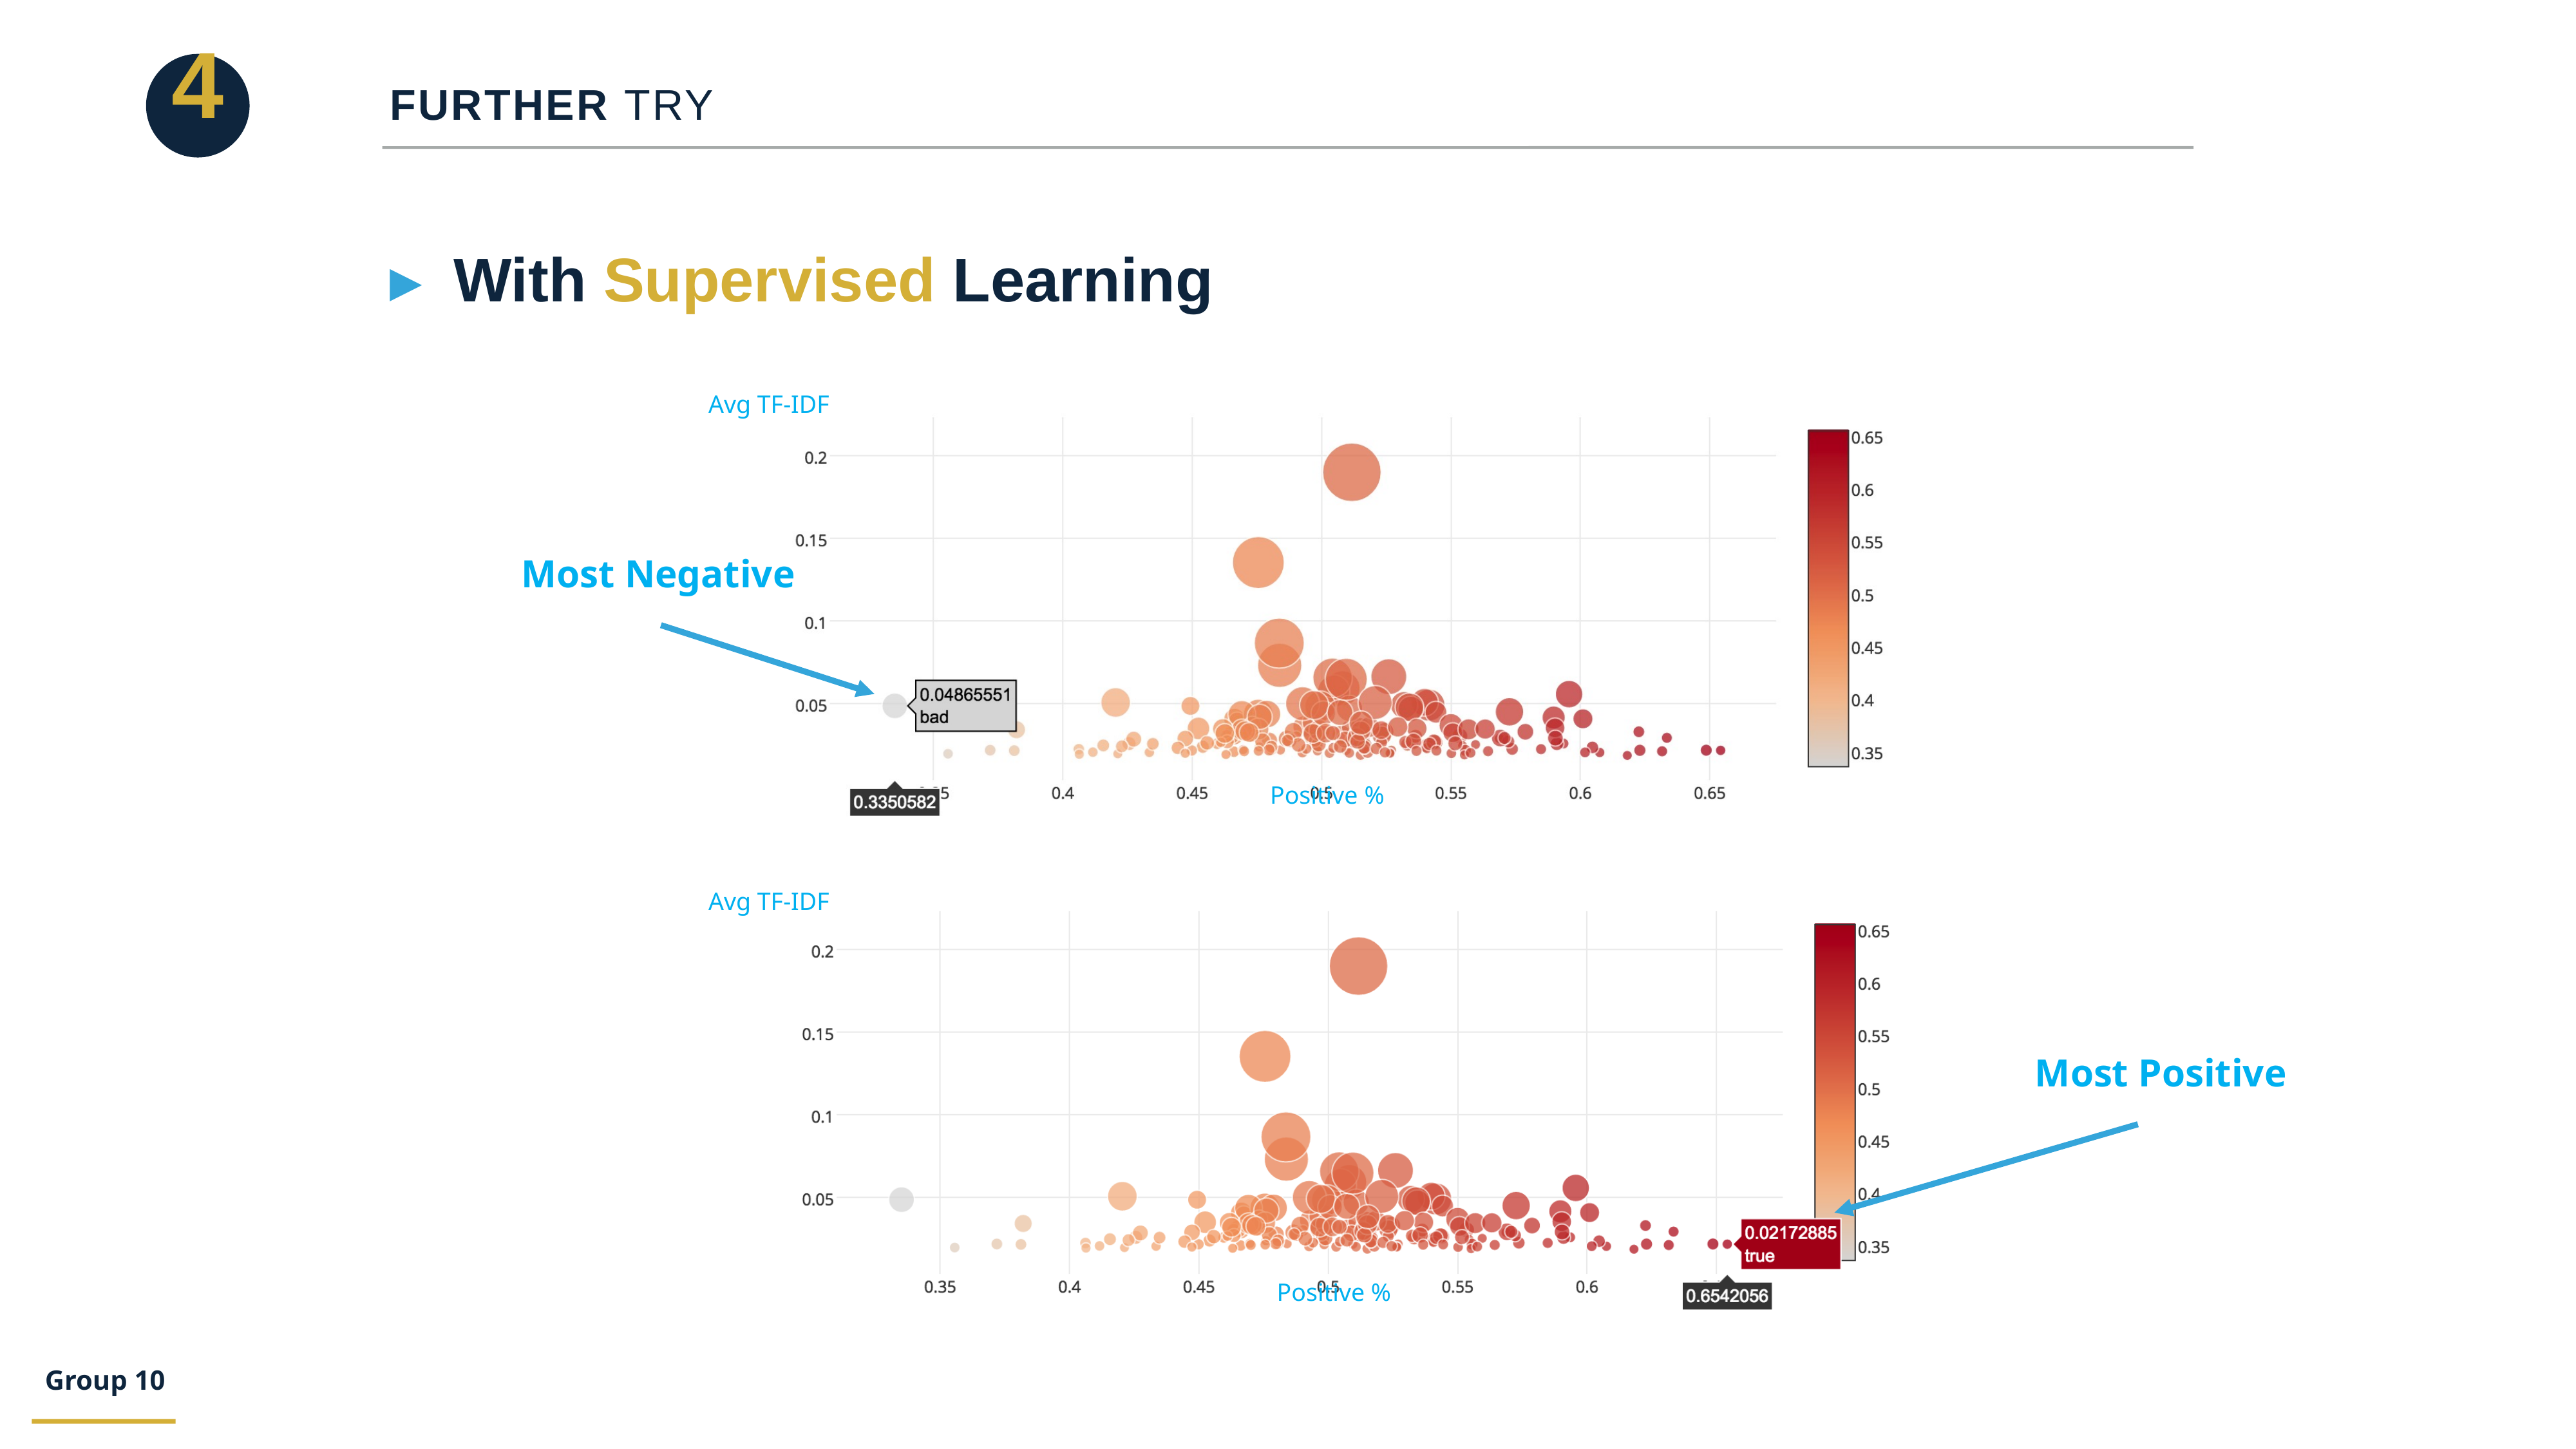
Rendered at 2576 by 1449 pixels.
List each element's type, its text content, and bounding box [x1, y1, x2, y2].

text_box [163, 144, 232, 158]
text_box Avg TF-IDF [701, 381, 786, 426]
text_box Most Negative [514, 542, 786, 603]
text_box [661, 625, 875, 694]
text_box Most Positive [2027, 1041, 2327, 1102]
text_box 4 [146, 16, 250, 144]
text_box Avg TF-IDF [701, 878, 786, 923]
list Further try [382, 79, 2043, 137]
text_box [1834, 1124, 2138, 1213]
picture [786, 354, 1921, 1334]
list With Supervised Learning [382, 232, 2194, 1141]
